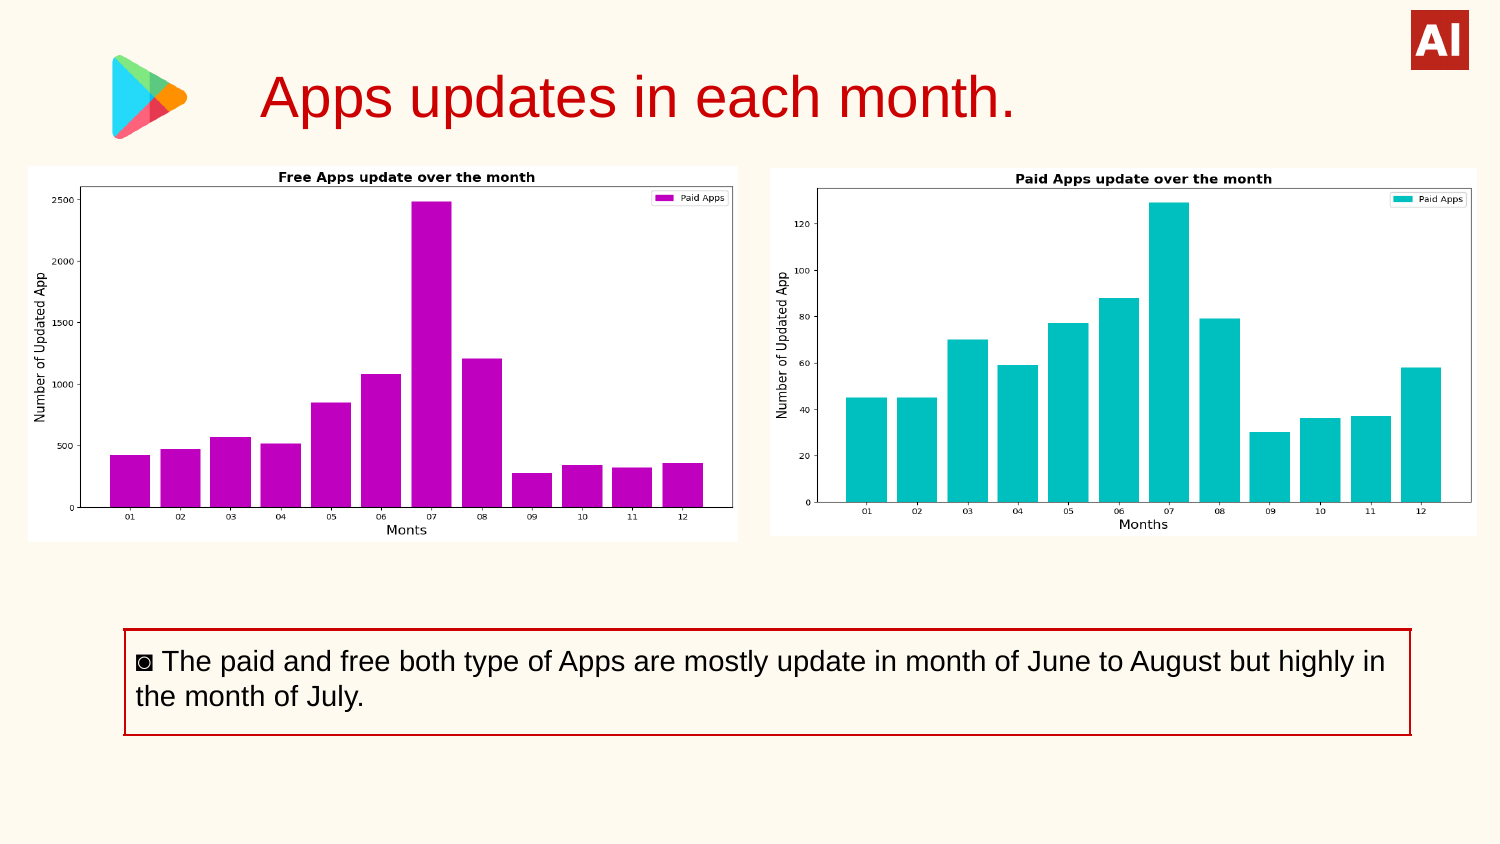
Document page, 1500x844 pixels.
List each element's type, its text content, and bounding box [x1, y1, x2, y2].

text_box ◙ The paid and free both type of Apps are mostly update in month of June to August but highly in the month of July. [126, 635, 1409, 721]
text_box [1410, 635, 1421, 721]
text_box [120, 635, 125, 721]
text_box [107, 55, 192, 139]
picture [27, 166, 738, 542]
title Apps updates in each month. [245, 43, 1389, 138]
picture [770, 168, 1478, 536]
picture [1411, 10, 1469, 70]
